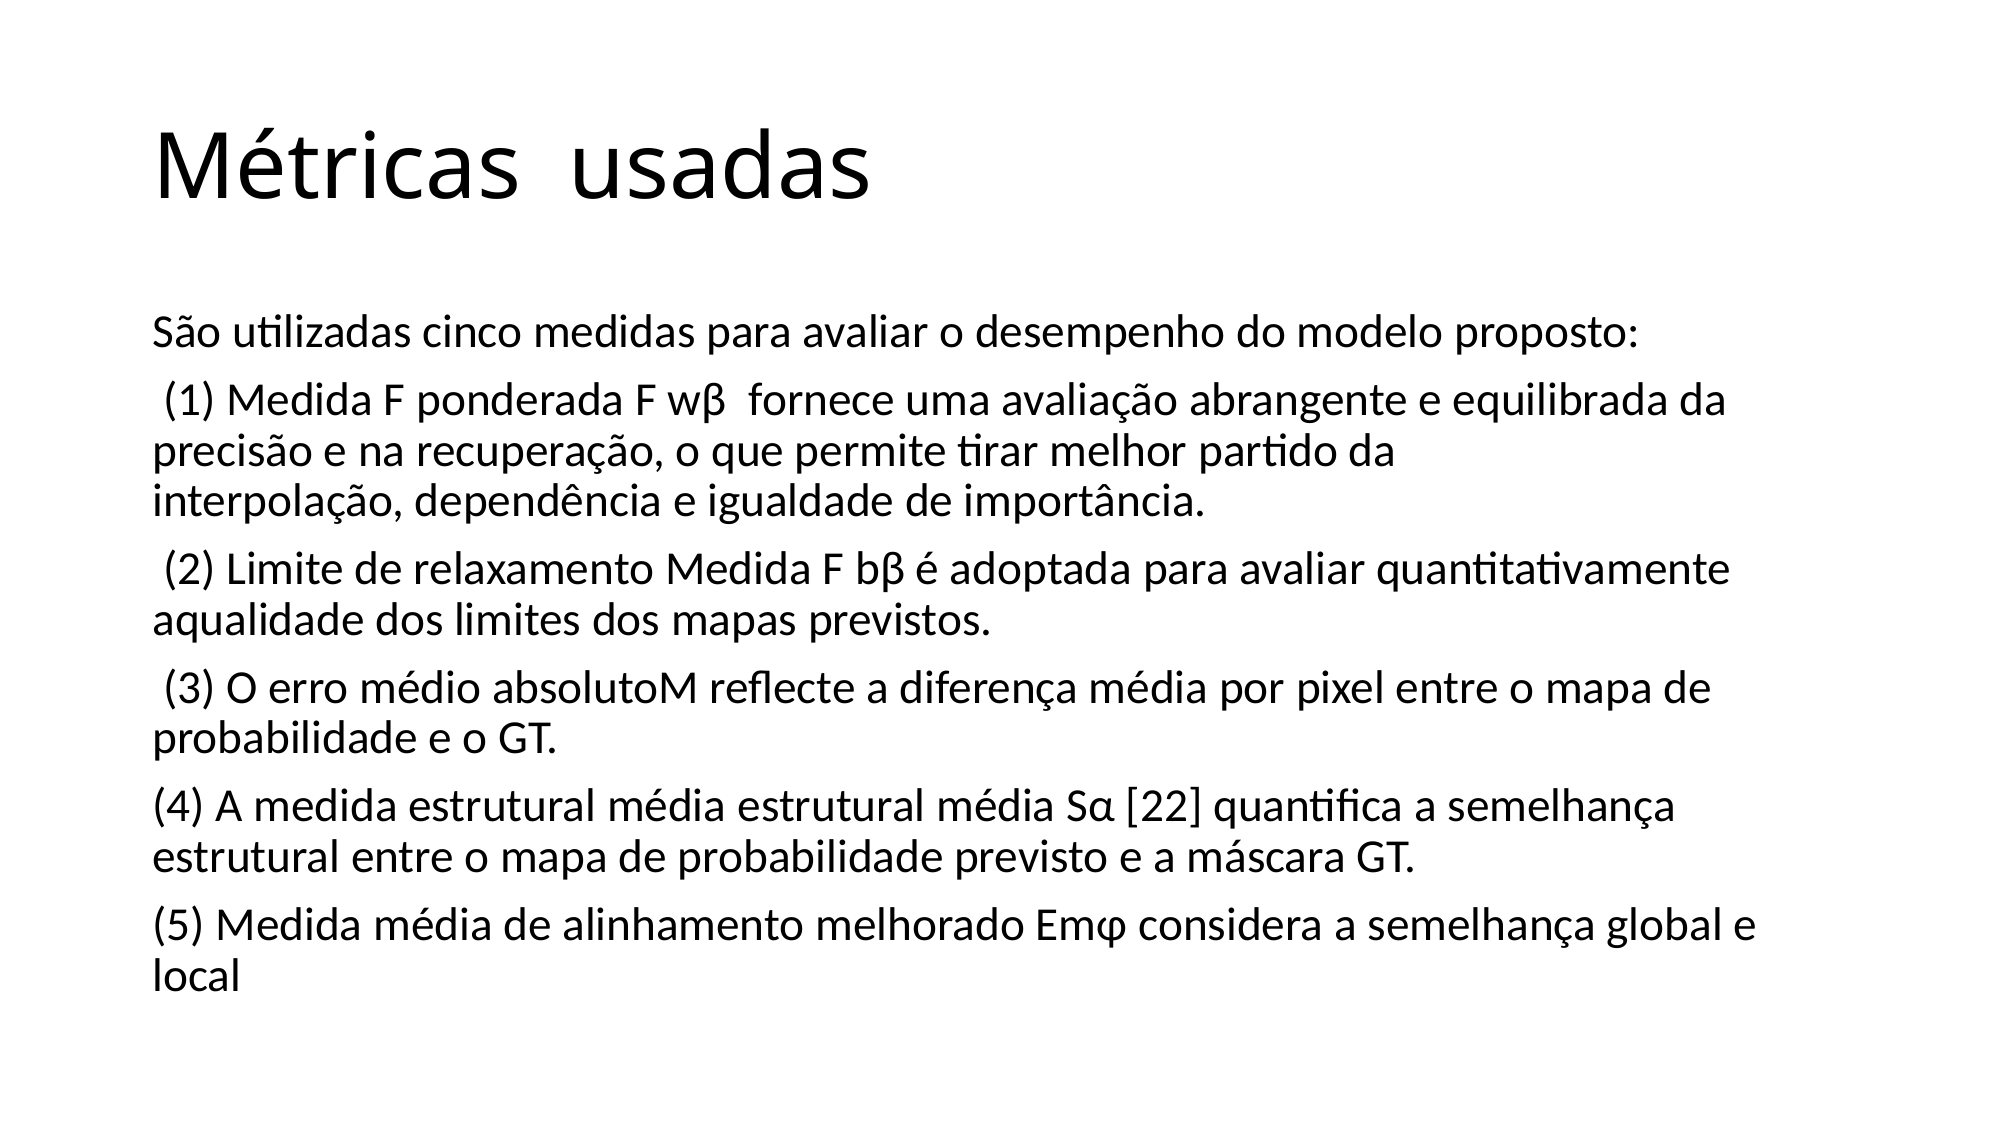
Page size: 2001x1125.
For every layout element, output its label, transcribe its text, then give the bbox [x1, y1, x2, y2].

title Métricas usadas [137, 59, 1863, 278]
list São utilizadas cinco medidas para avaliar o desempenho do modelo proposto: (1) Medida F ponderada F wβ fornece uma avaliação abrangente e equilibrada da precisão e na recuperação, o que permite tirar melhor partido da interpolação, dependência e igualdade de importância. (2) Limite de relaxamento Medida F bβ é adoptada para avaliar quantitativamente aqualidade dos limites dos mapas previstos. (3) O erro médio absolutoM reflecte a diferença média por pixel entre o mapa de probabilidade e o GT. (4) A medida estrutural média estrutural média Sα [22] quantifica a semelhança estrutural entre o mapa de probabilidade previsto e a máscara GT. (5) Medida média de alinhamento melhorado Emφ considera a semelhança global e local [137, 299, 1863, 1014]
